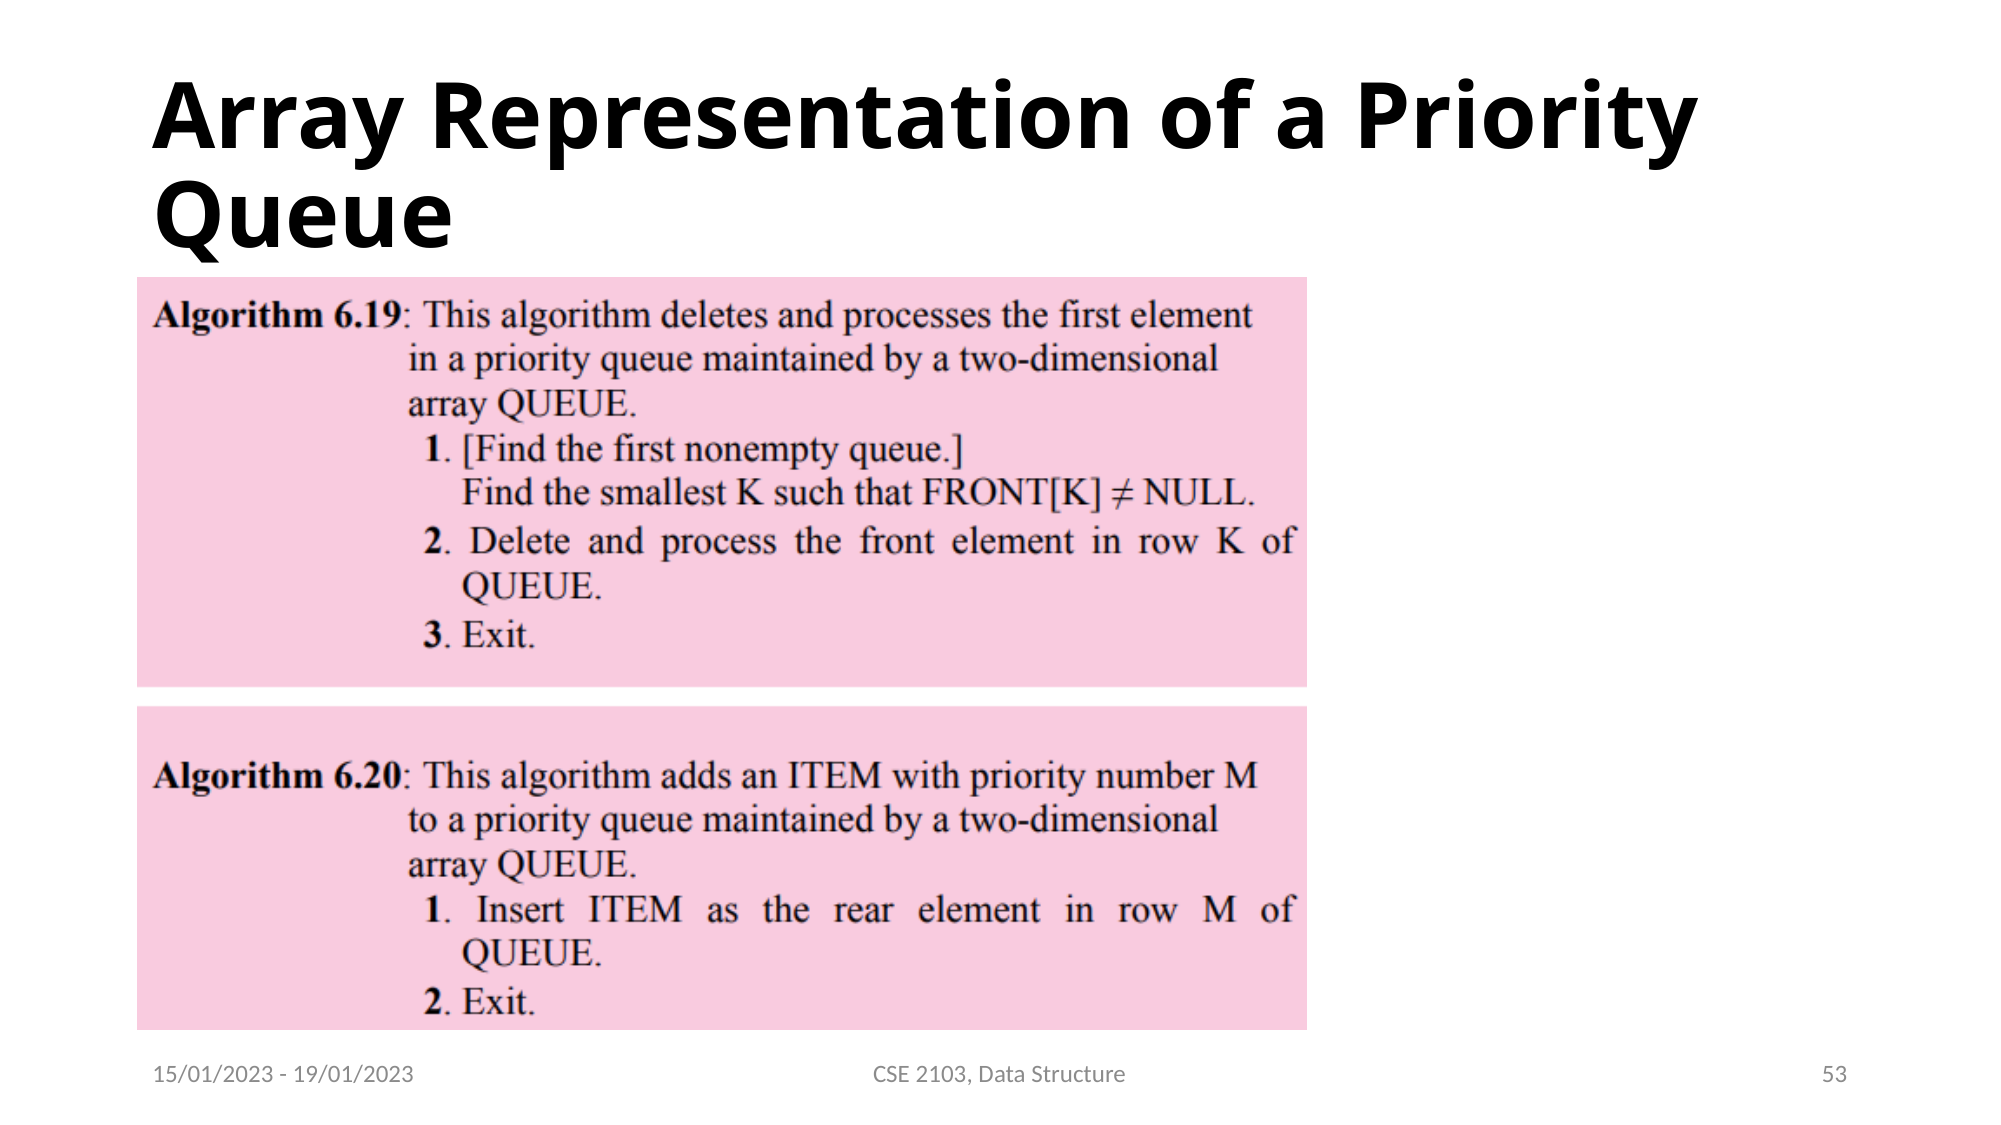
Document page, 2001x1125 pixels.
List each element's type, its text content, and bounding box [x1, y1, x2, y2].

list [137, 277, 1307, 1030]
footer CSE 2103, Data Structure [662, 1042, 1338, 1103]
slide_number 53 [1412, 1042, 1863, 1103]
title Array Representation of a Priority Queue [137, 59, 1863, 278]
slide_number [137, 1042, 588, 1103]
